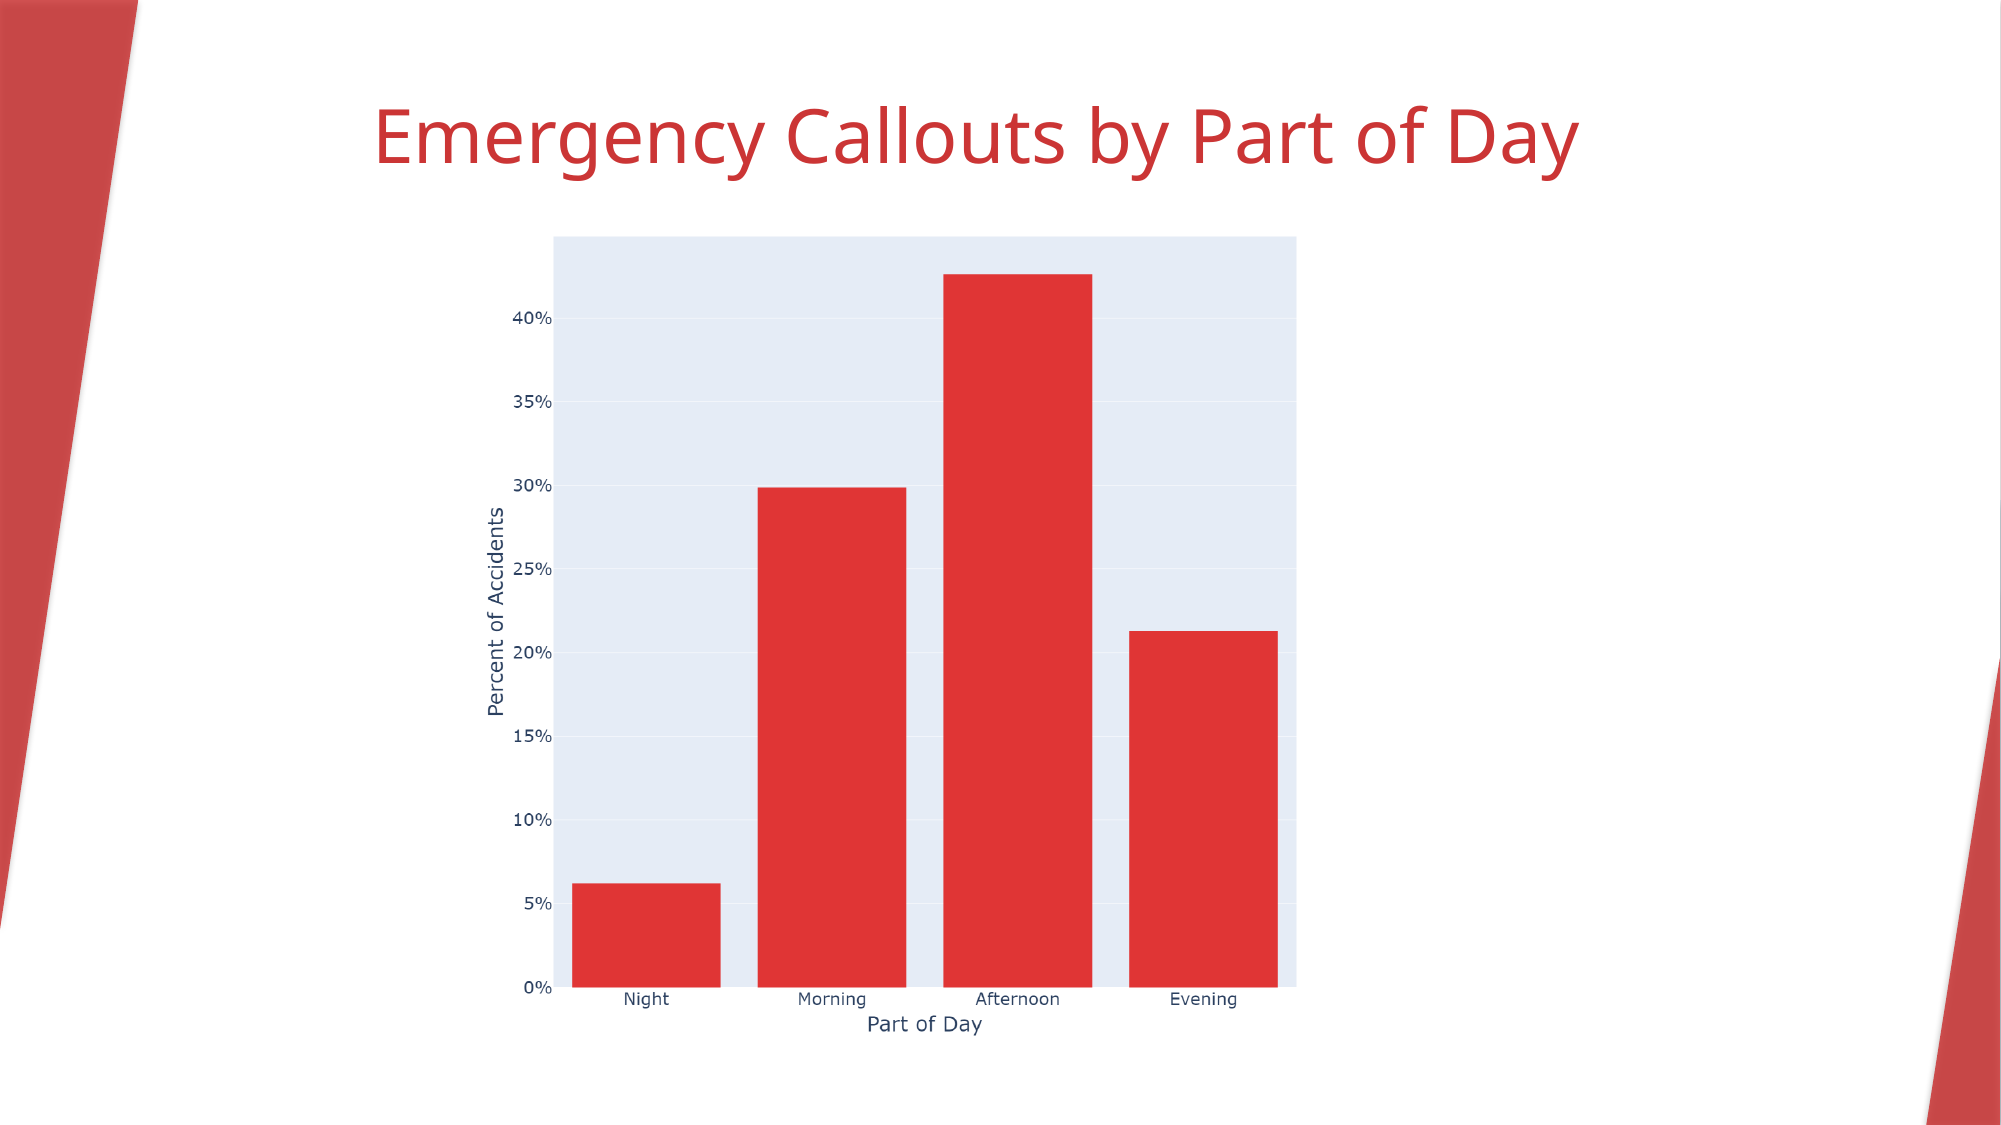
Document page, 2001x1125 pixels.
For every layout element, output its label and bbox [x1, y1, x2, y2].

text_box [0, 0, 2000, 1125]
picture [481, 178, 1342, 1039]
